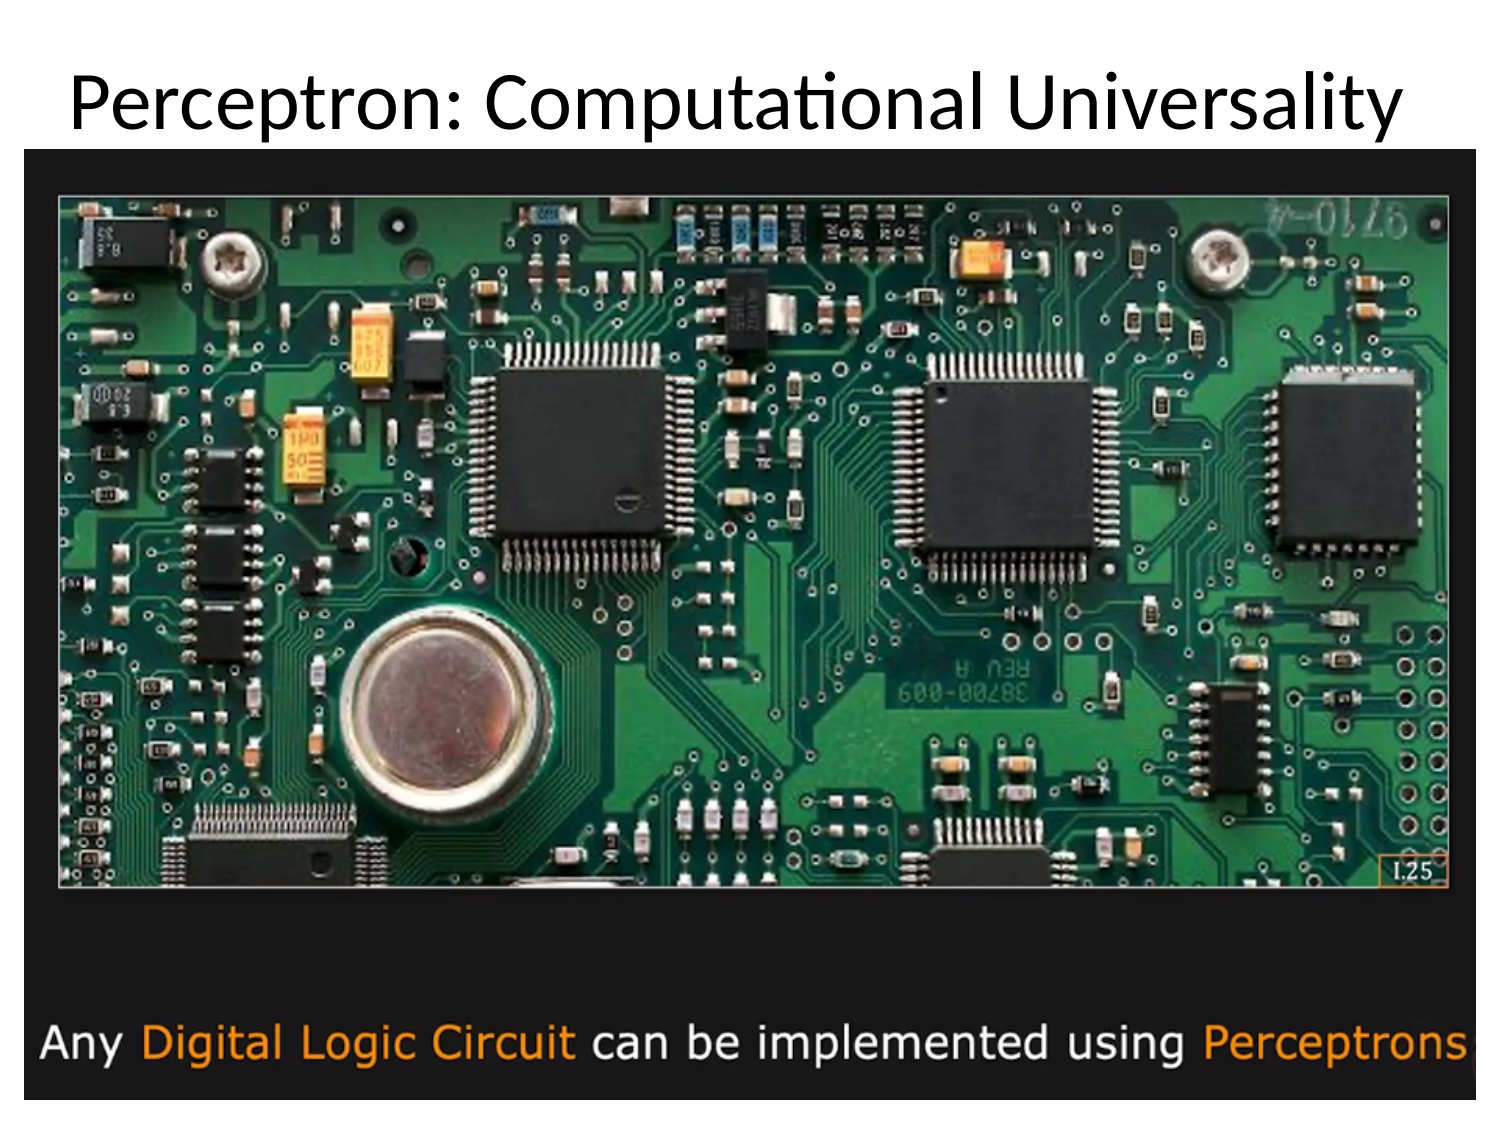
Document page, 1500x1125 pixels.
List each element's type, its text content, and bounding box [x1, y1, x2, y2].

title Perceptron: Computational Universality [50, 24, 1425, 148]
picture [23, 149, 1476, 1101]
